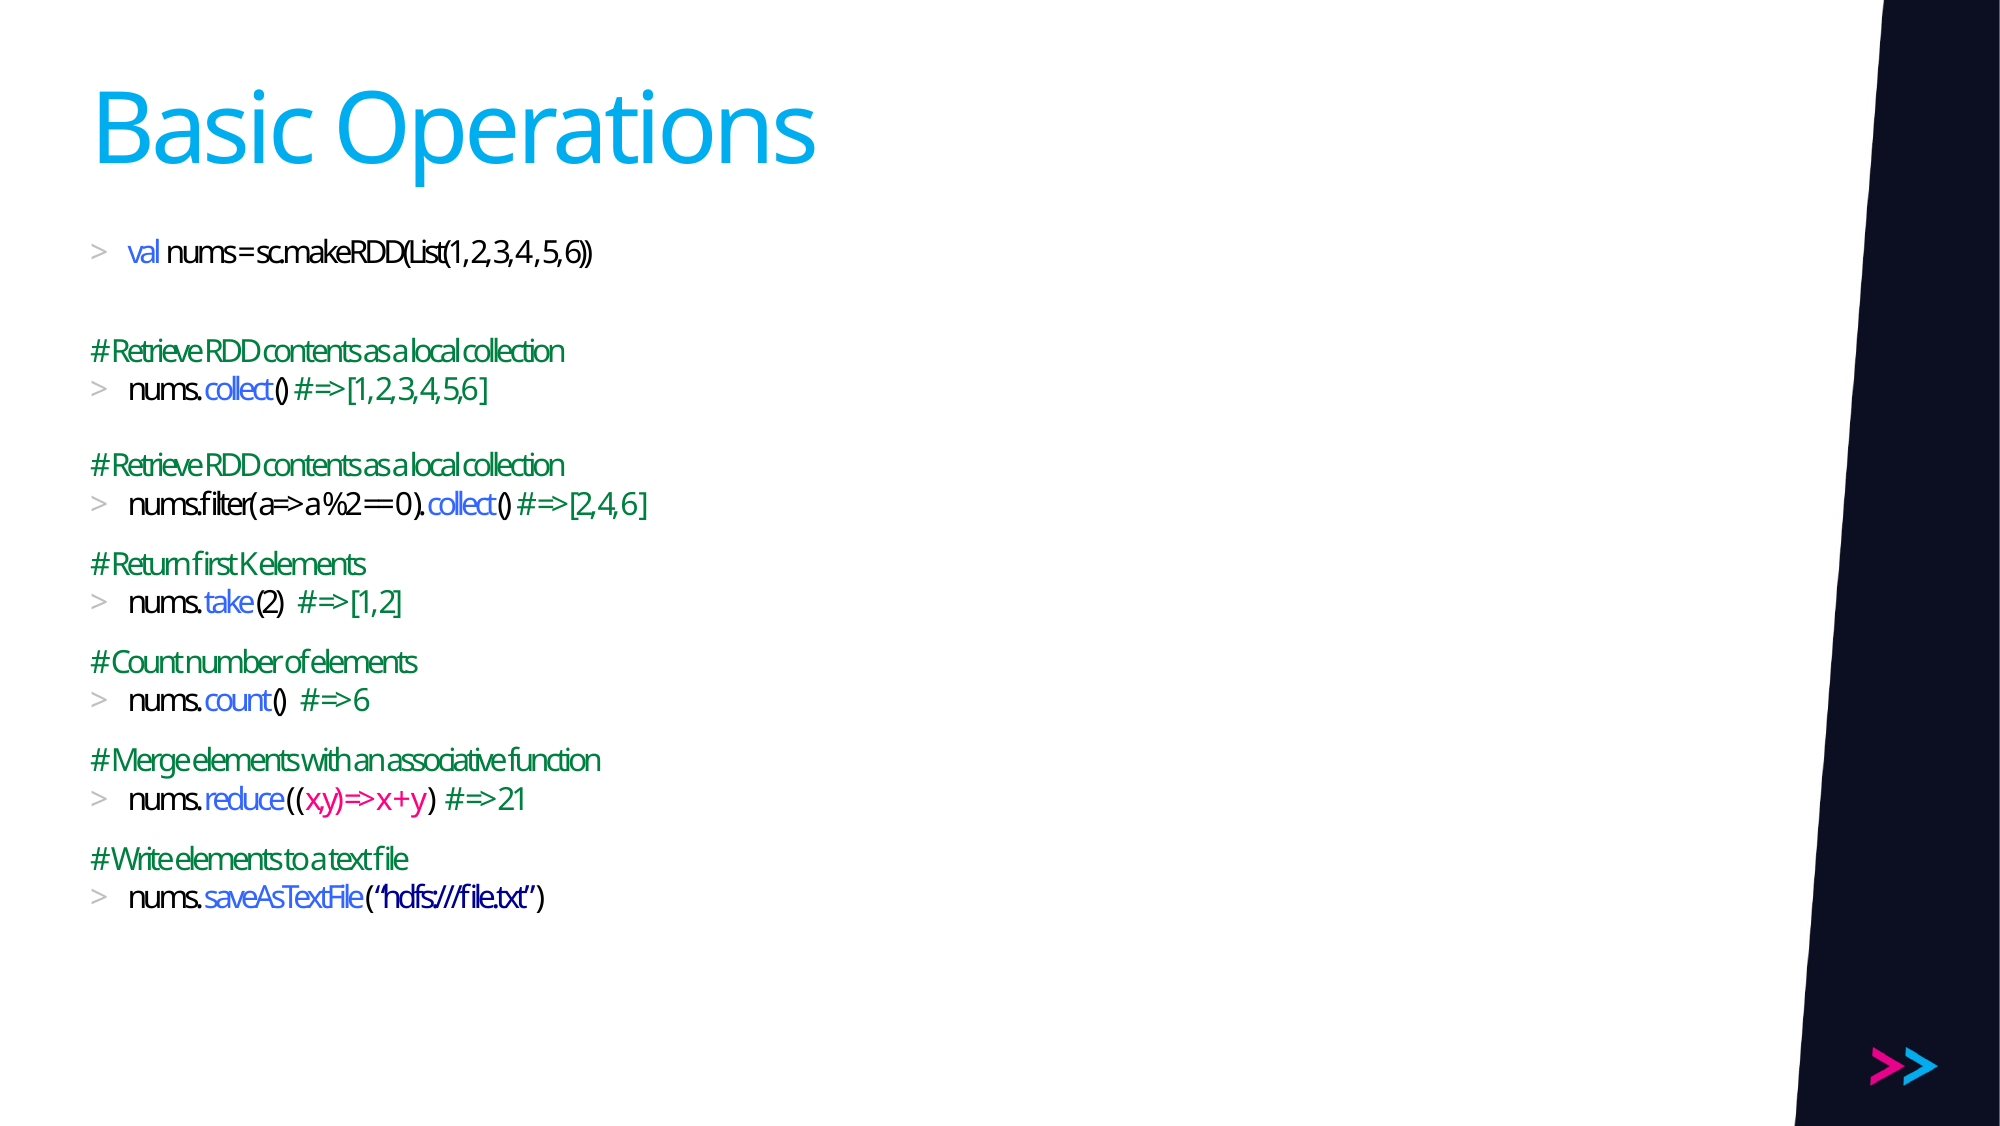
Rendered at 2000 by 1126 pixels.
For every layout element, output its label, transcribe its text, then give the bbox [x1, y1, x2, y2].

picture [0, 0, 2000, 1126]
list val nums = sc.makeRDD(List(1, 2, 3, 4 , 5, 6)) # Retrieve RDD contents as a local collection nums.collect() # => [1, 2, 3, 4, 5,6 ] # Retrieve RDD contents as a local collection nums.filter( a=> a %2 == 0 ).collect() # => [2, 4, 6 ] # Return first K elements nums.take(2) # => [1, 2] # Count number of elements nums.count() # => 6 # Merge elements with an associative function nums.reduce( (x,y) => x + y) # => 21 # Write elements to a text file nums.saveAsTextFile(“hdfs:///file.txt”) [90, 231, 1466, 920]
title Basic Operations [90, 54, 1739, 184]
